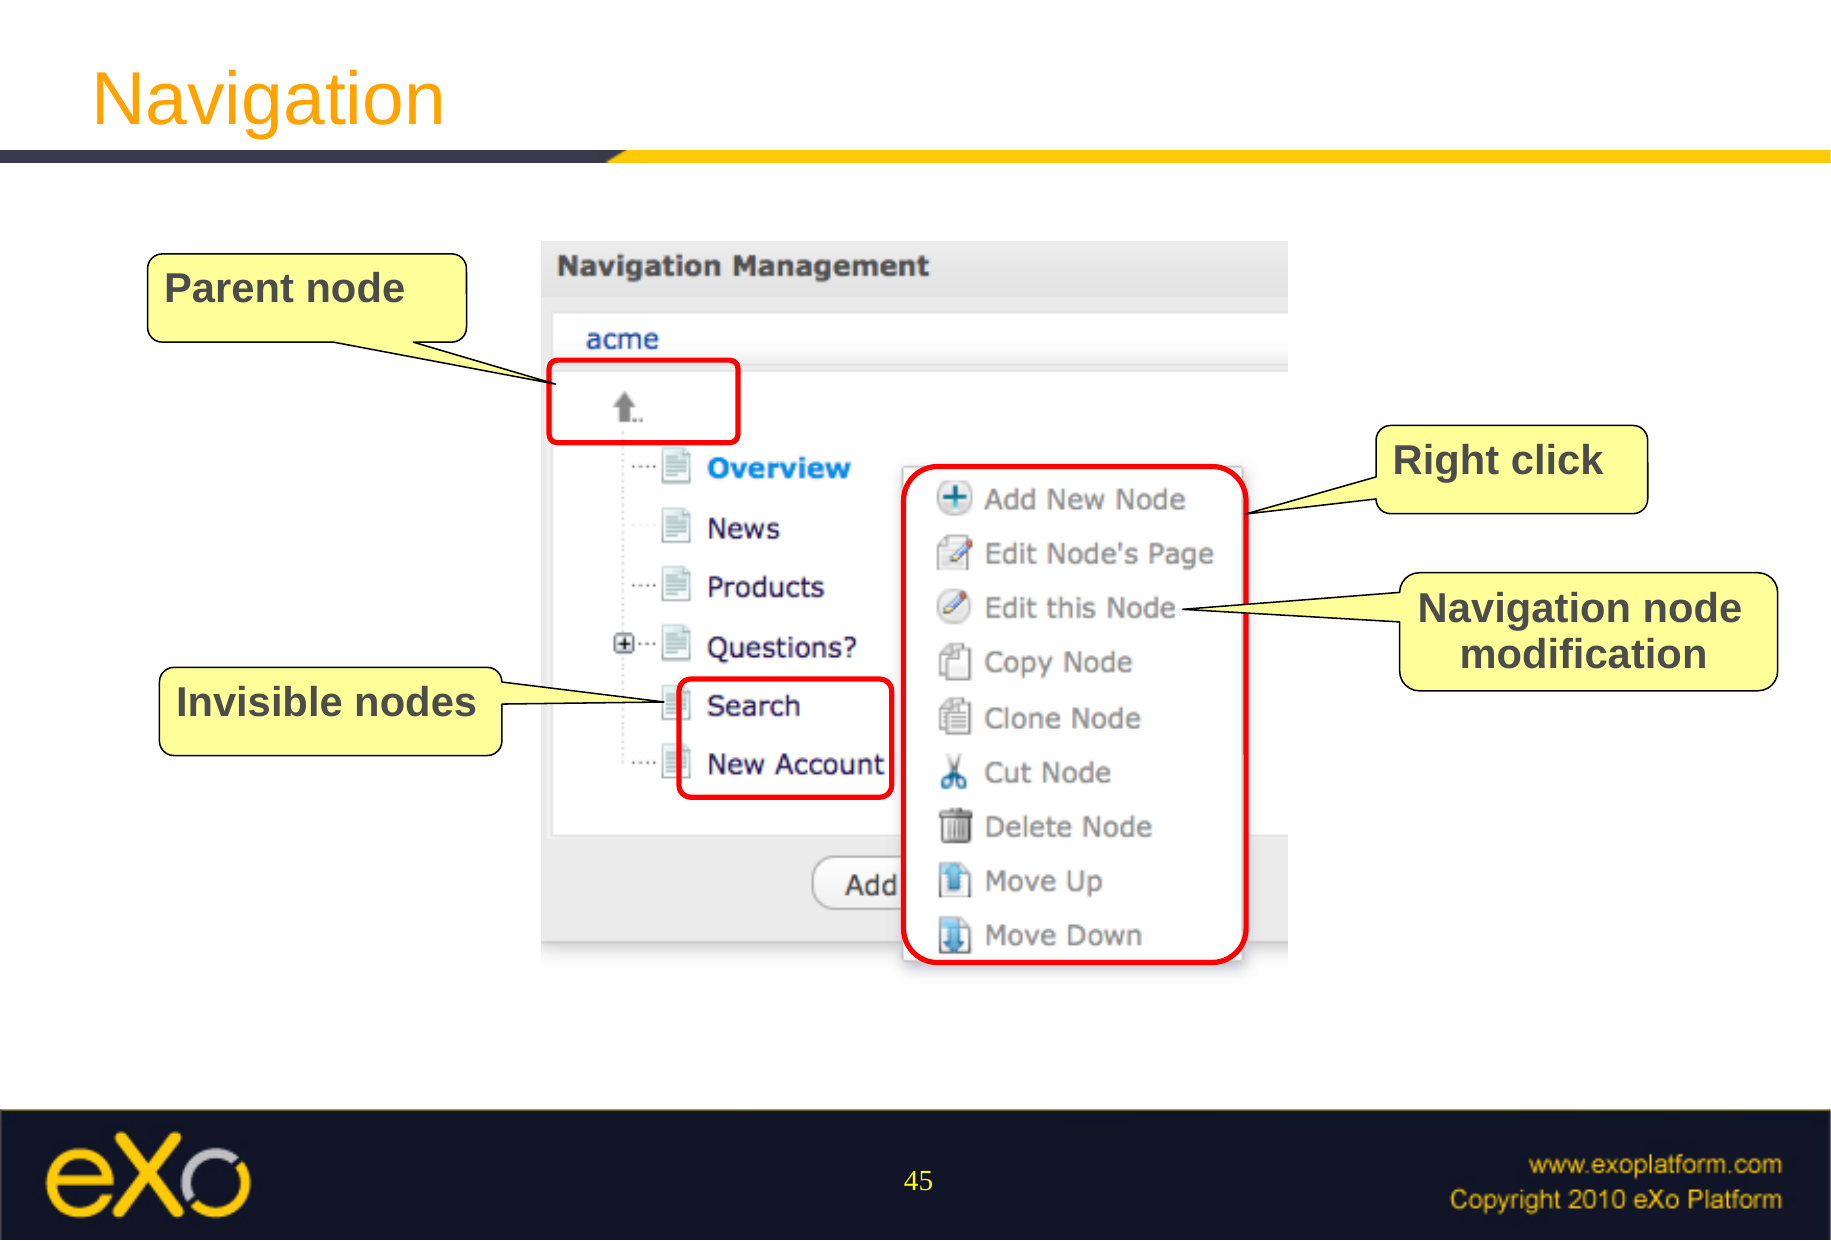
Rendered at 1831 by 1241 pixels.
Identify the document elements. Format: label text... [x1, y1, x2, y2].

picture [541, 241, 1288, 999]
text_box Invisible nodes [159, 667, 536, 756]
text_box [83, 198, 1731, 1036]
text_box Right click [1292, 425, 1648, 514]
text_box Parent node [147, 253, 536, 381]
picture [0, 1109, 1831, 1240]
text_box Navigation [91, 49, 1739, 151]
text_box Navigation node modification [1292, 572, 1778, 691]
picture [0, 150, 1831, 163]
